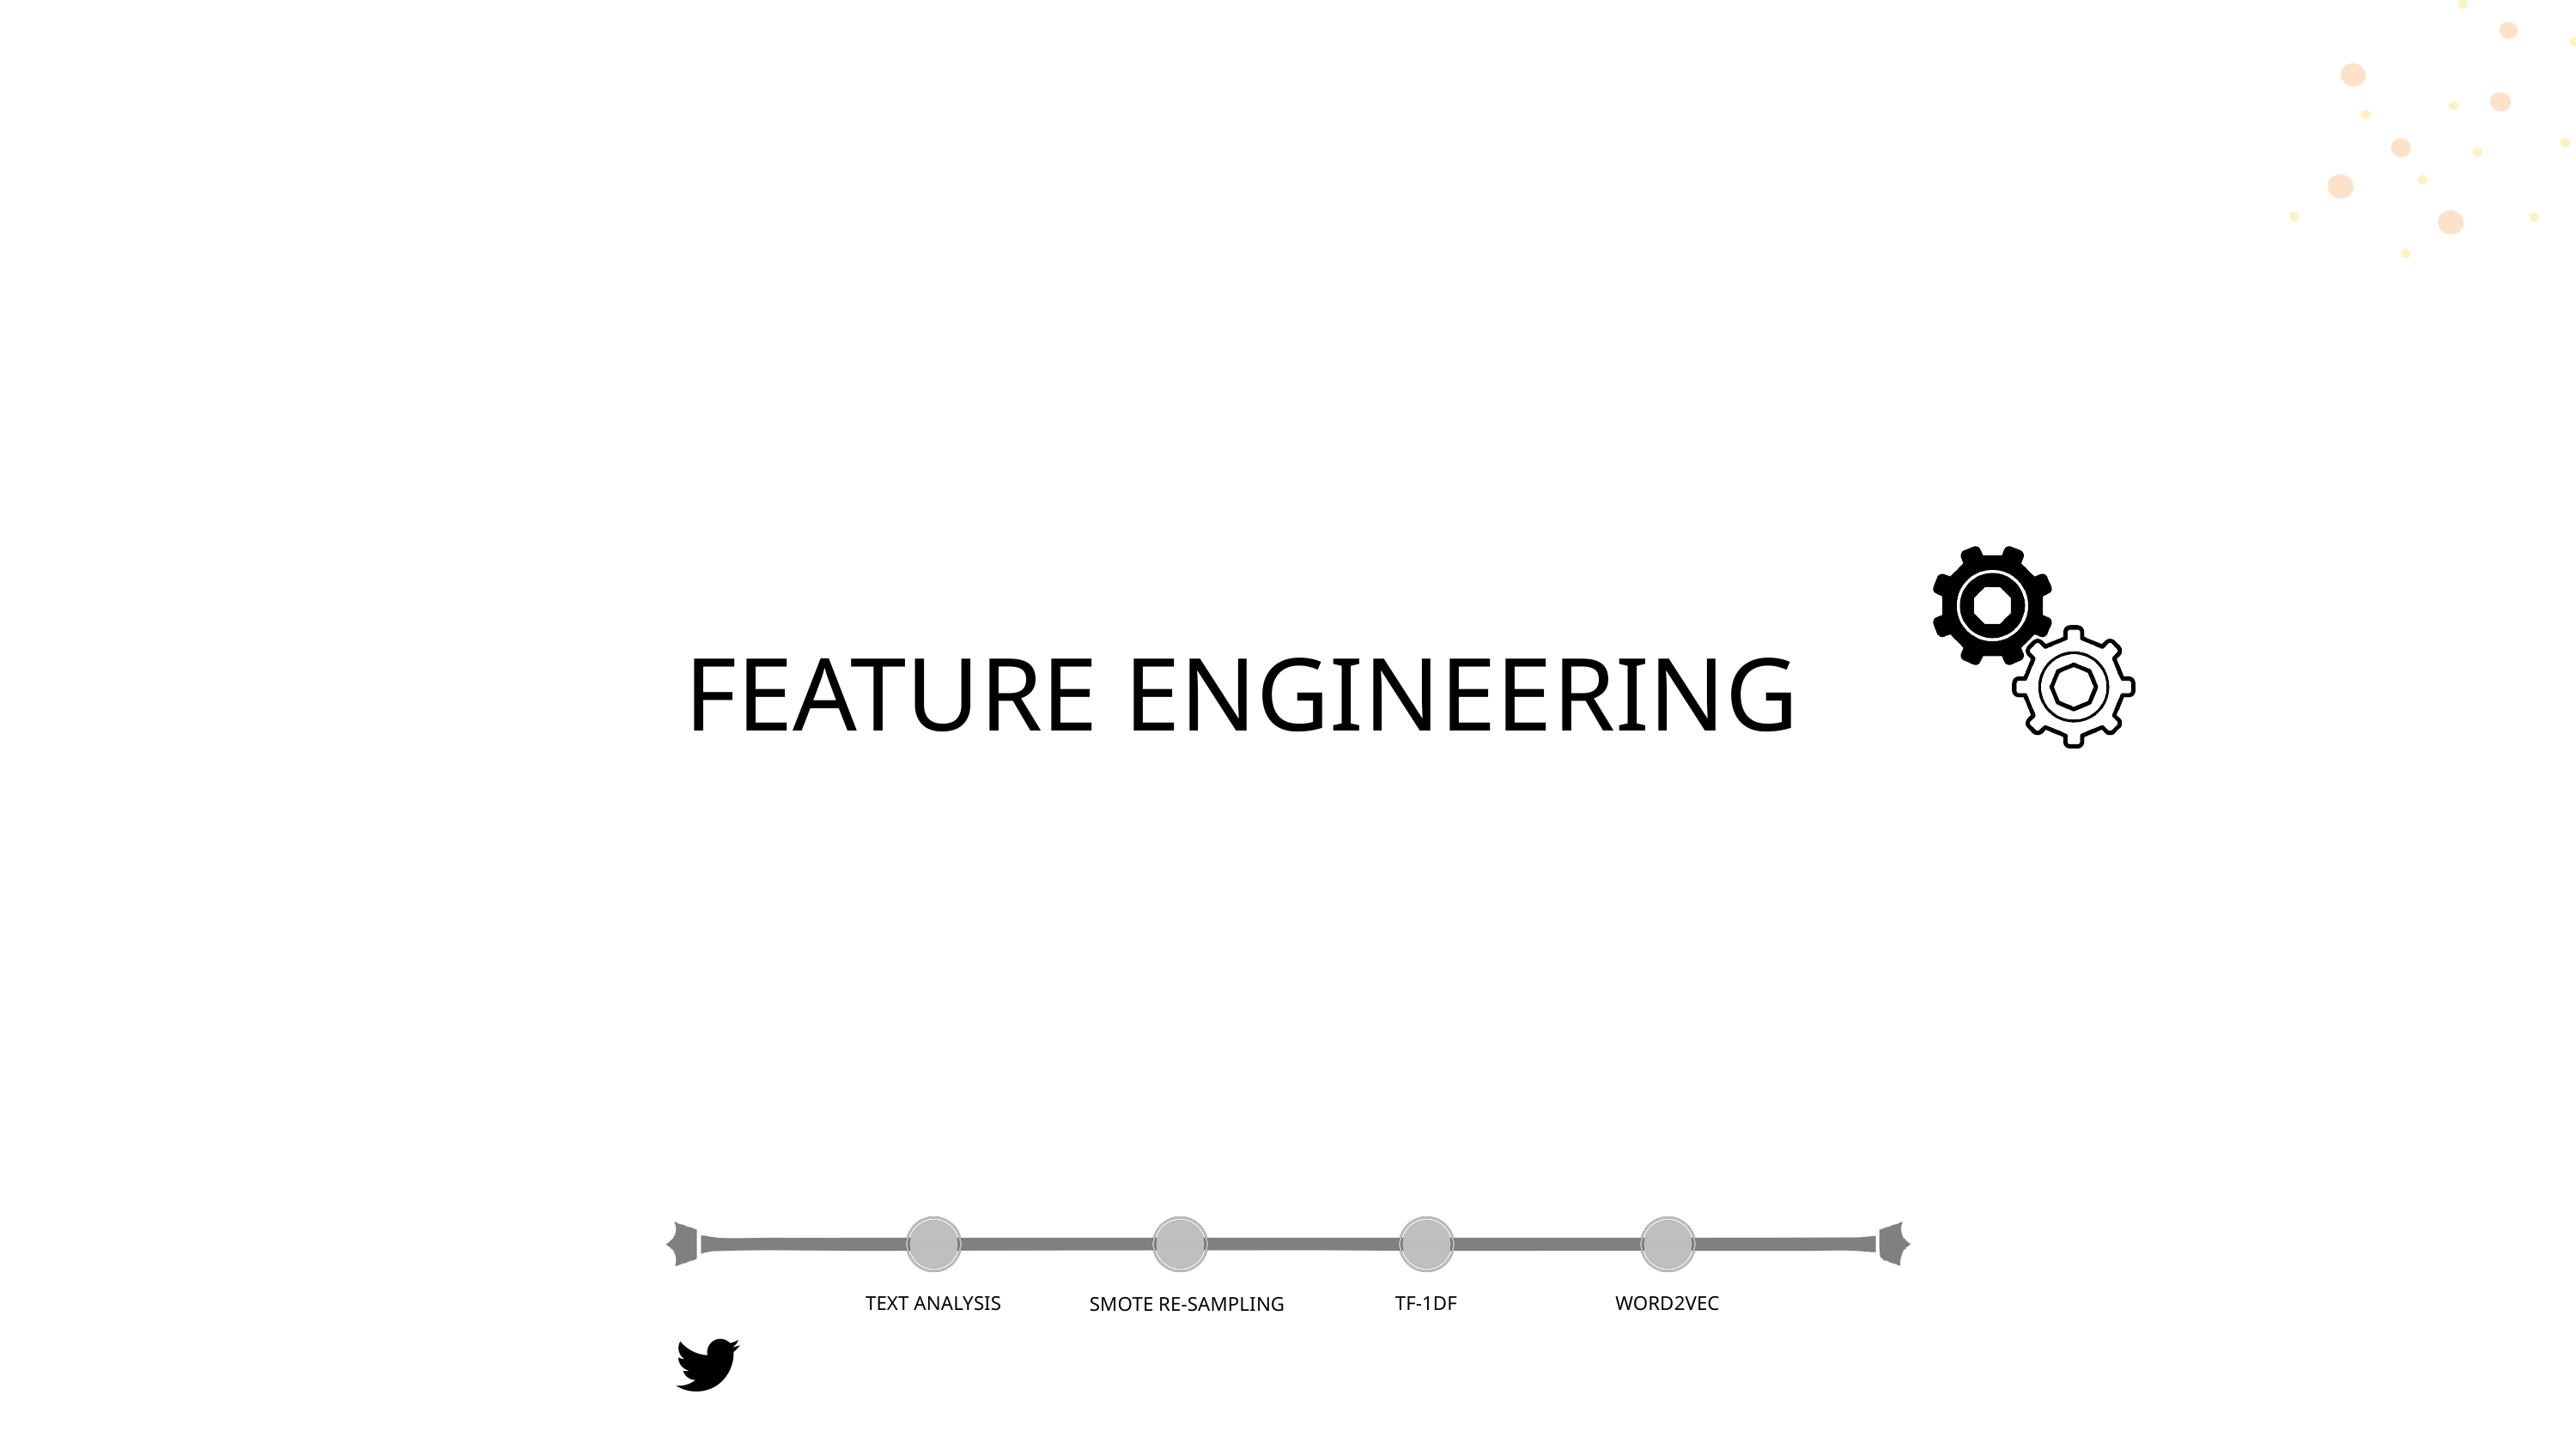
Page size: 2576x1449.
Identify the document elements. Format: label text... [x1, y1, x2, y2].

picture [2288, 0, 2576, 258]
picture [1930, 543, 2136, 749]
text_box FEATURE ENGINEERING [386, 619, 1927, 751]
picture [651, 1216, 1925, 1272]
text_box TF-1DF [1360, 1292, 1492, 1315]
picture [675, 1337, 740, 1391]
text_box WORD2VEC [1587, 1292, 1748, 1315]
text_box SMOTE RE-SAMPLING [1051, 1293, 1324, 1316]
text_box TEXT ANALYSIS [853, 1292, 1015, 1315]
